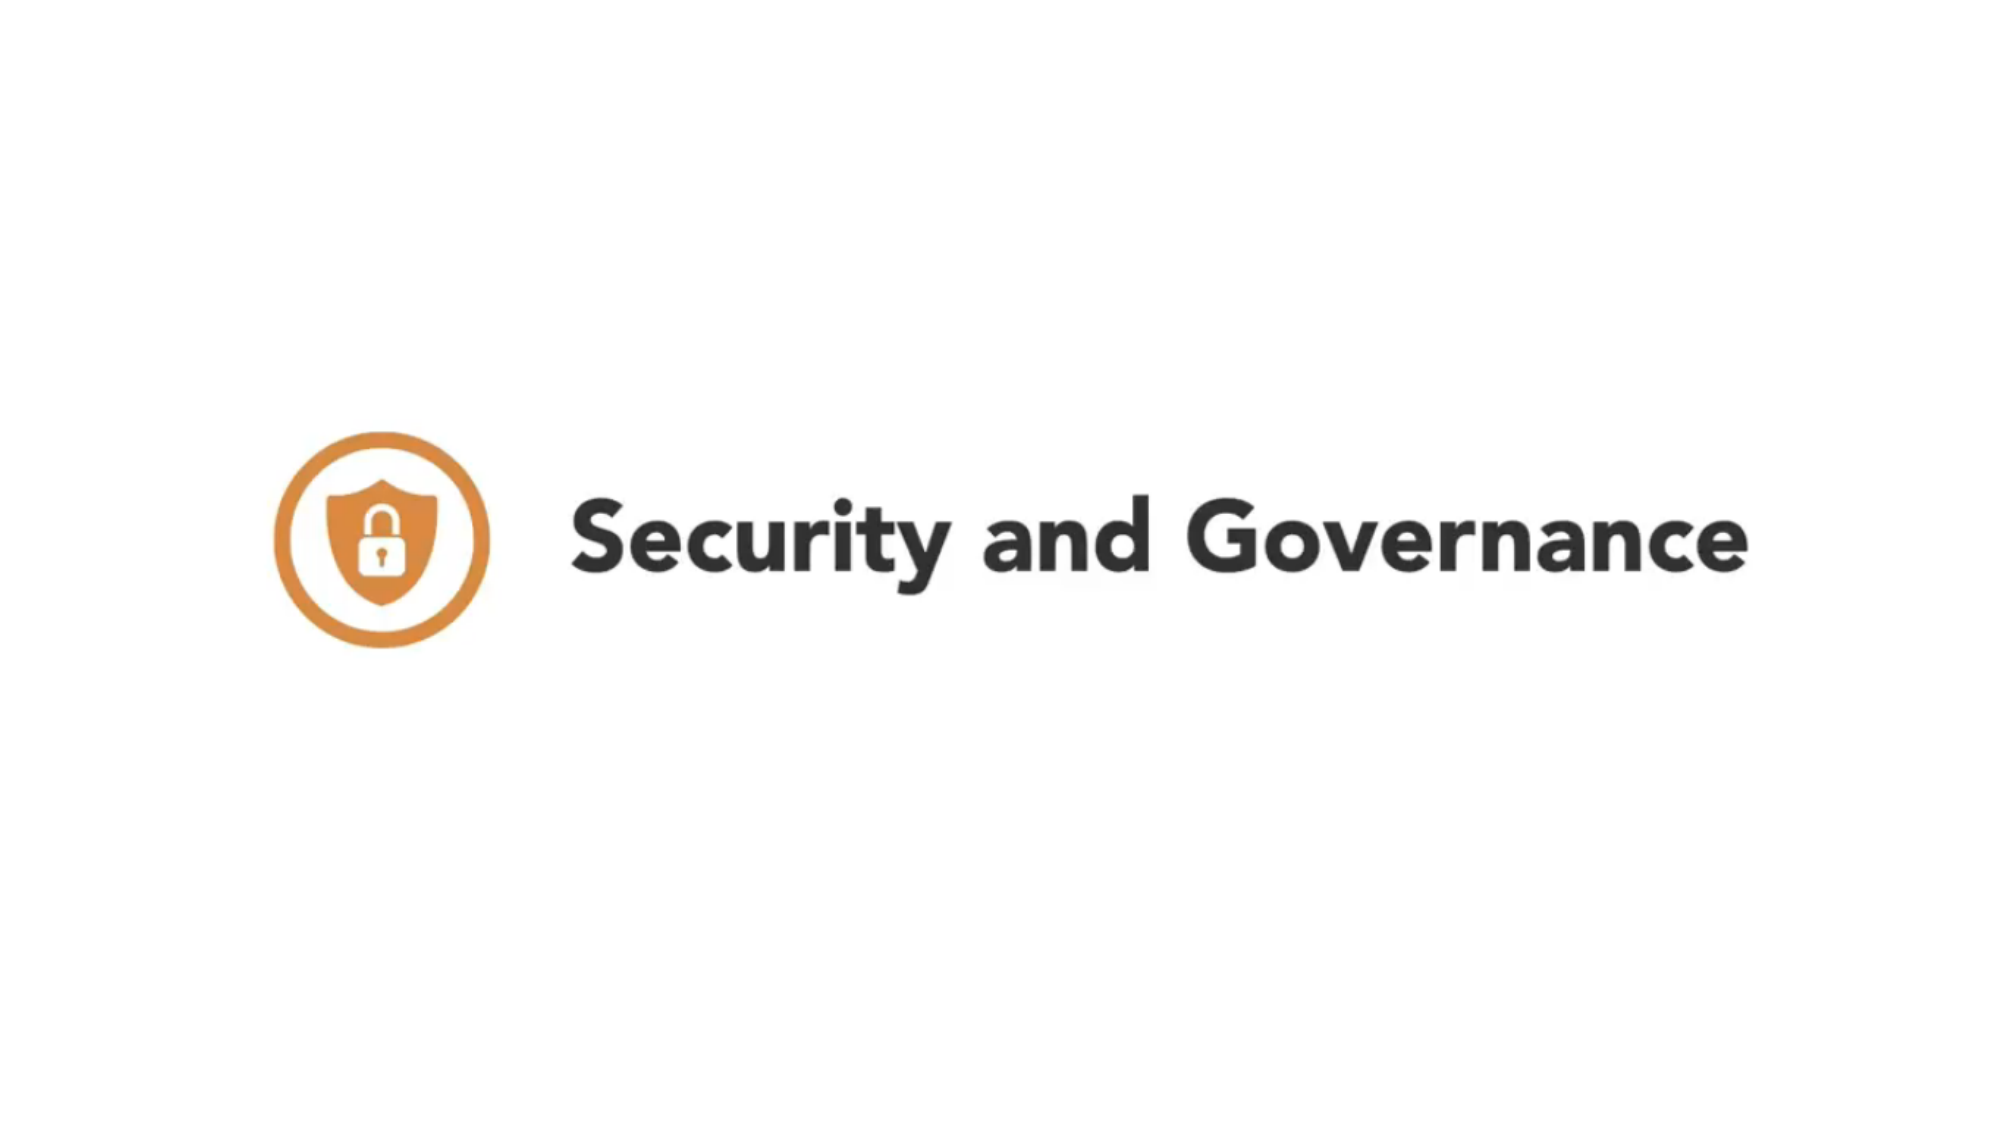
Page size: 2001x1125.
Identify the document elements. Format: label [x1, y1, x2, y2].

picture [0, 223, 2000, 902]
